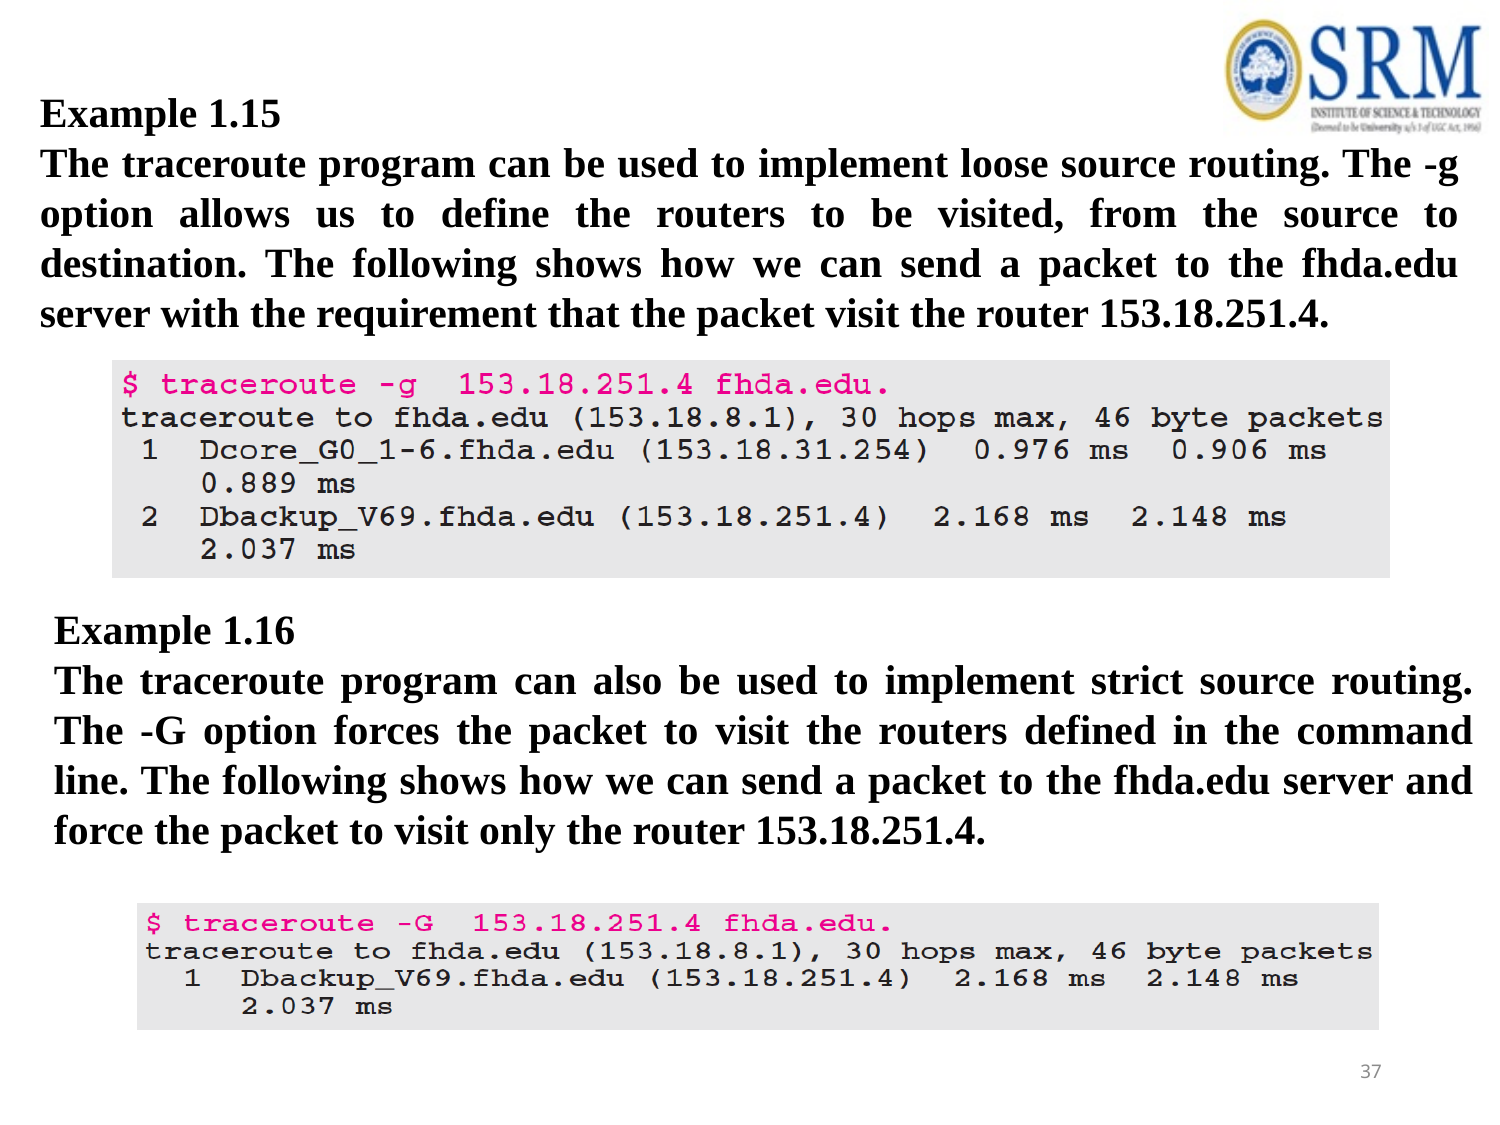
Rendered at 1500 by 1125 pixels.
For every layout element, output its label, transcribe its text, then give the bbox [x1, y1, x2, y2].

text_box Example 1.15 The traceroute program can be used to implement loose source routing. The -g option allows us to define the routers to be visited, from the source to destination. The following shows how we can send a packet to the fhda.edu server with the requirement that the packet visit the router 153.18.251.4. [24, 78, 1475, 343]
picture [123, 889, 1405, 1043]
picture [95, 345, 1405, 596]
picture [1223, 0, 1489, 149]
slide_number 37 [1059, 1043, 1397, 1103]
text_box Example 1.16 The traceroute program can also be used to implement strict source routing. The -G option forces the packet to visit the routers defined in the command line. The following shows how we can send a packet to the fhda.edu server and force the packet to visit only the router 153.18.251.4. [39, 595, 1490, 861]
